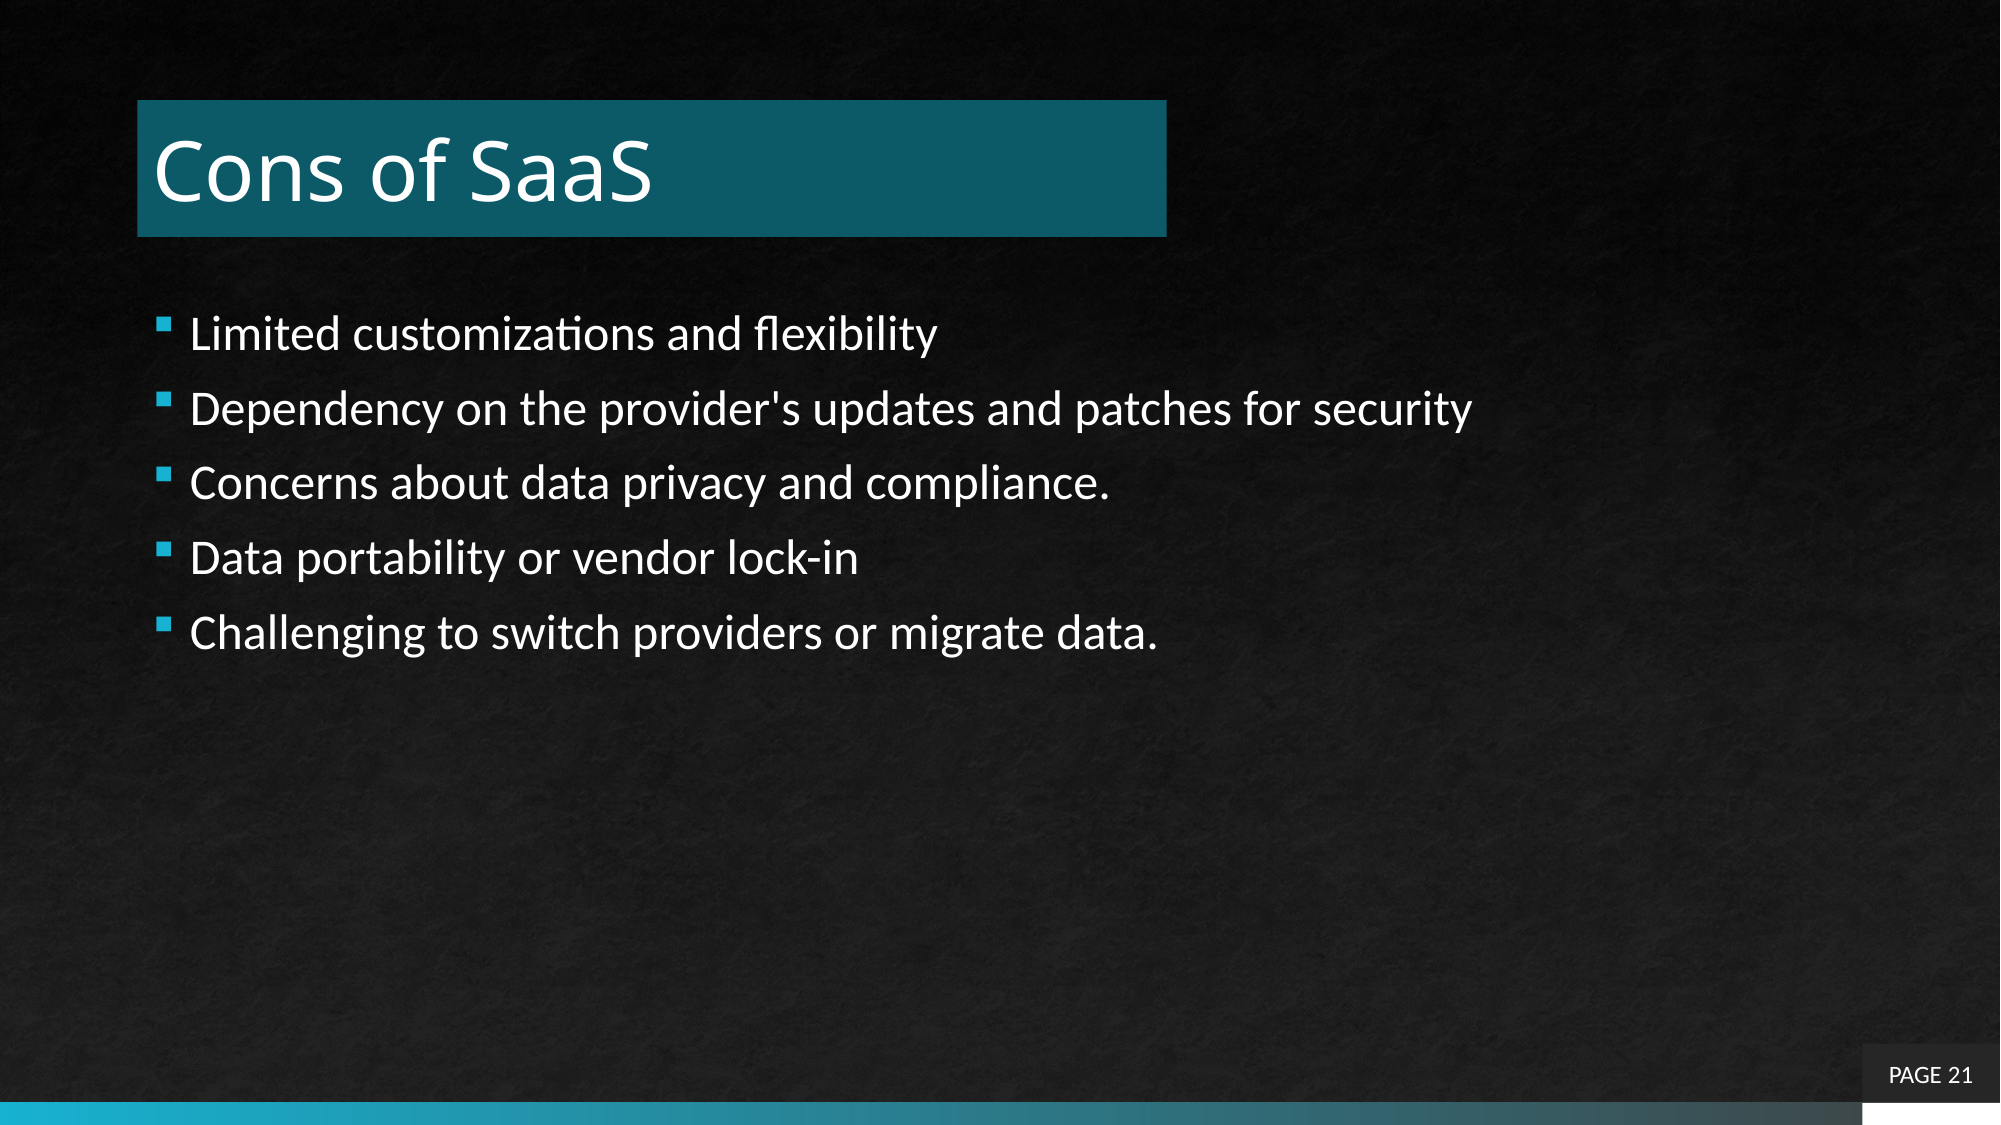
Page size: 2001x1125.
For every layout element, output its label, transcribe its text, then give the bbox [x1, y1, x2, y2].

title Cons of SaaS [137, 100, 1167, 237]
slide_number PAGE 21 [1862, 1043, 2000, 1103]
list Limited customizations and flexibility Dependency on the provider's updates and patches for security Concerns about data privacy and compliance. Data portability or vendor lock-in Challenging to switch providers or migrate data. [137, 299, 1863, 1014]
picture [0, 0, 2000, 1103]
